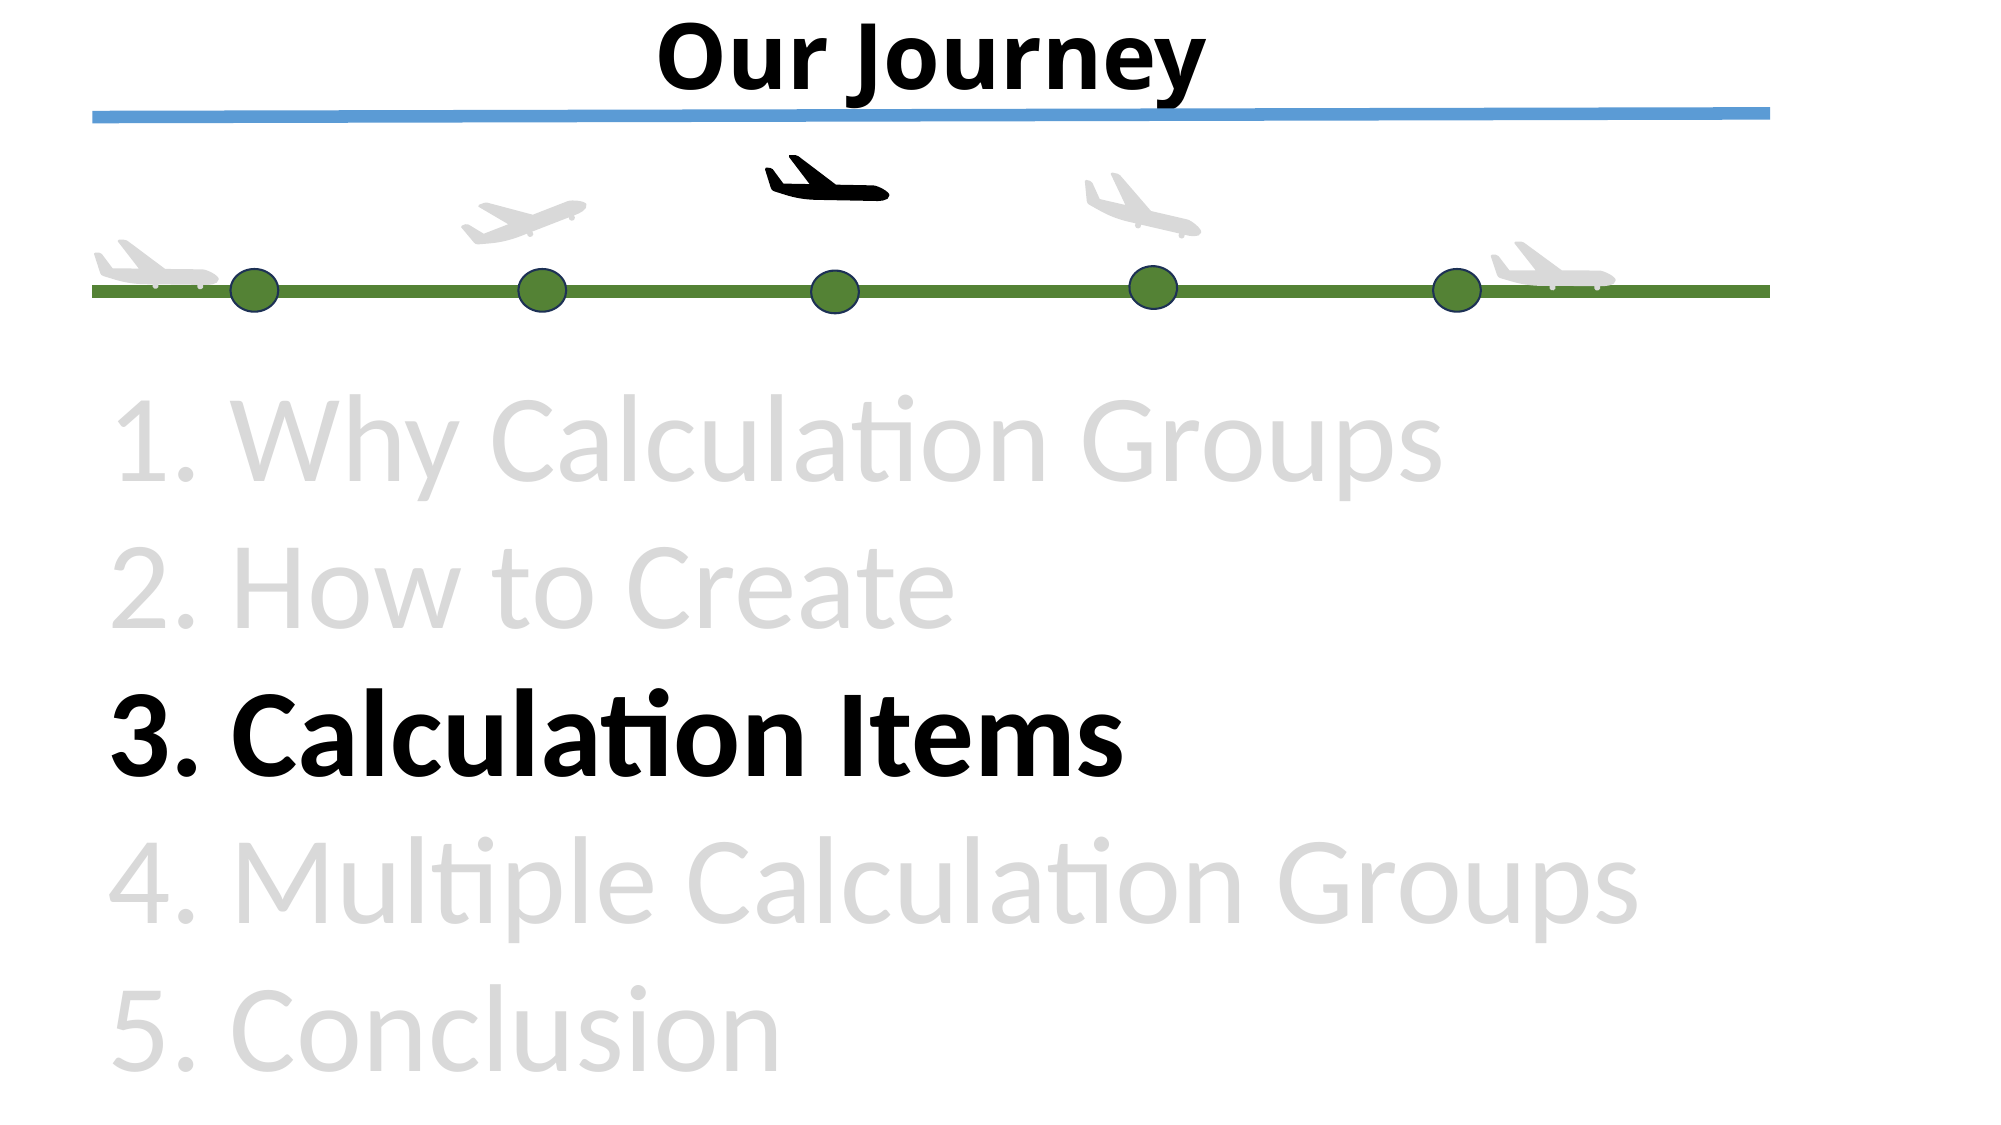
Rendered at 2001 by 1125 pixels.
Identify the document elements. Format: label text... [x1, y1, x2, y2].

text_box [92, 162, 1770, 314]
text_box Our Journey [92, 0, 1770, 110]
text_box 1. Why Calculation Groups 2. How to Create 3. Calculation Items 4. Multiple Calculation Groups 5. Conclusion [92, 365, 1771, 1106]
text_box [92, 113, 1771, 118]
